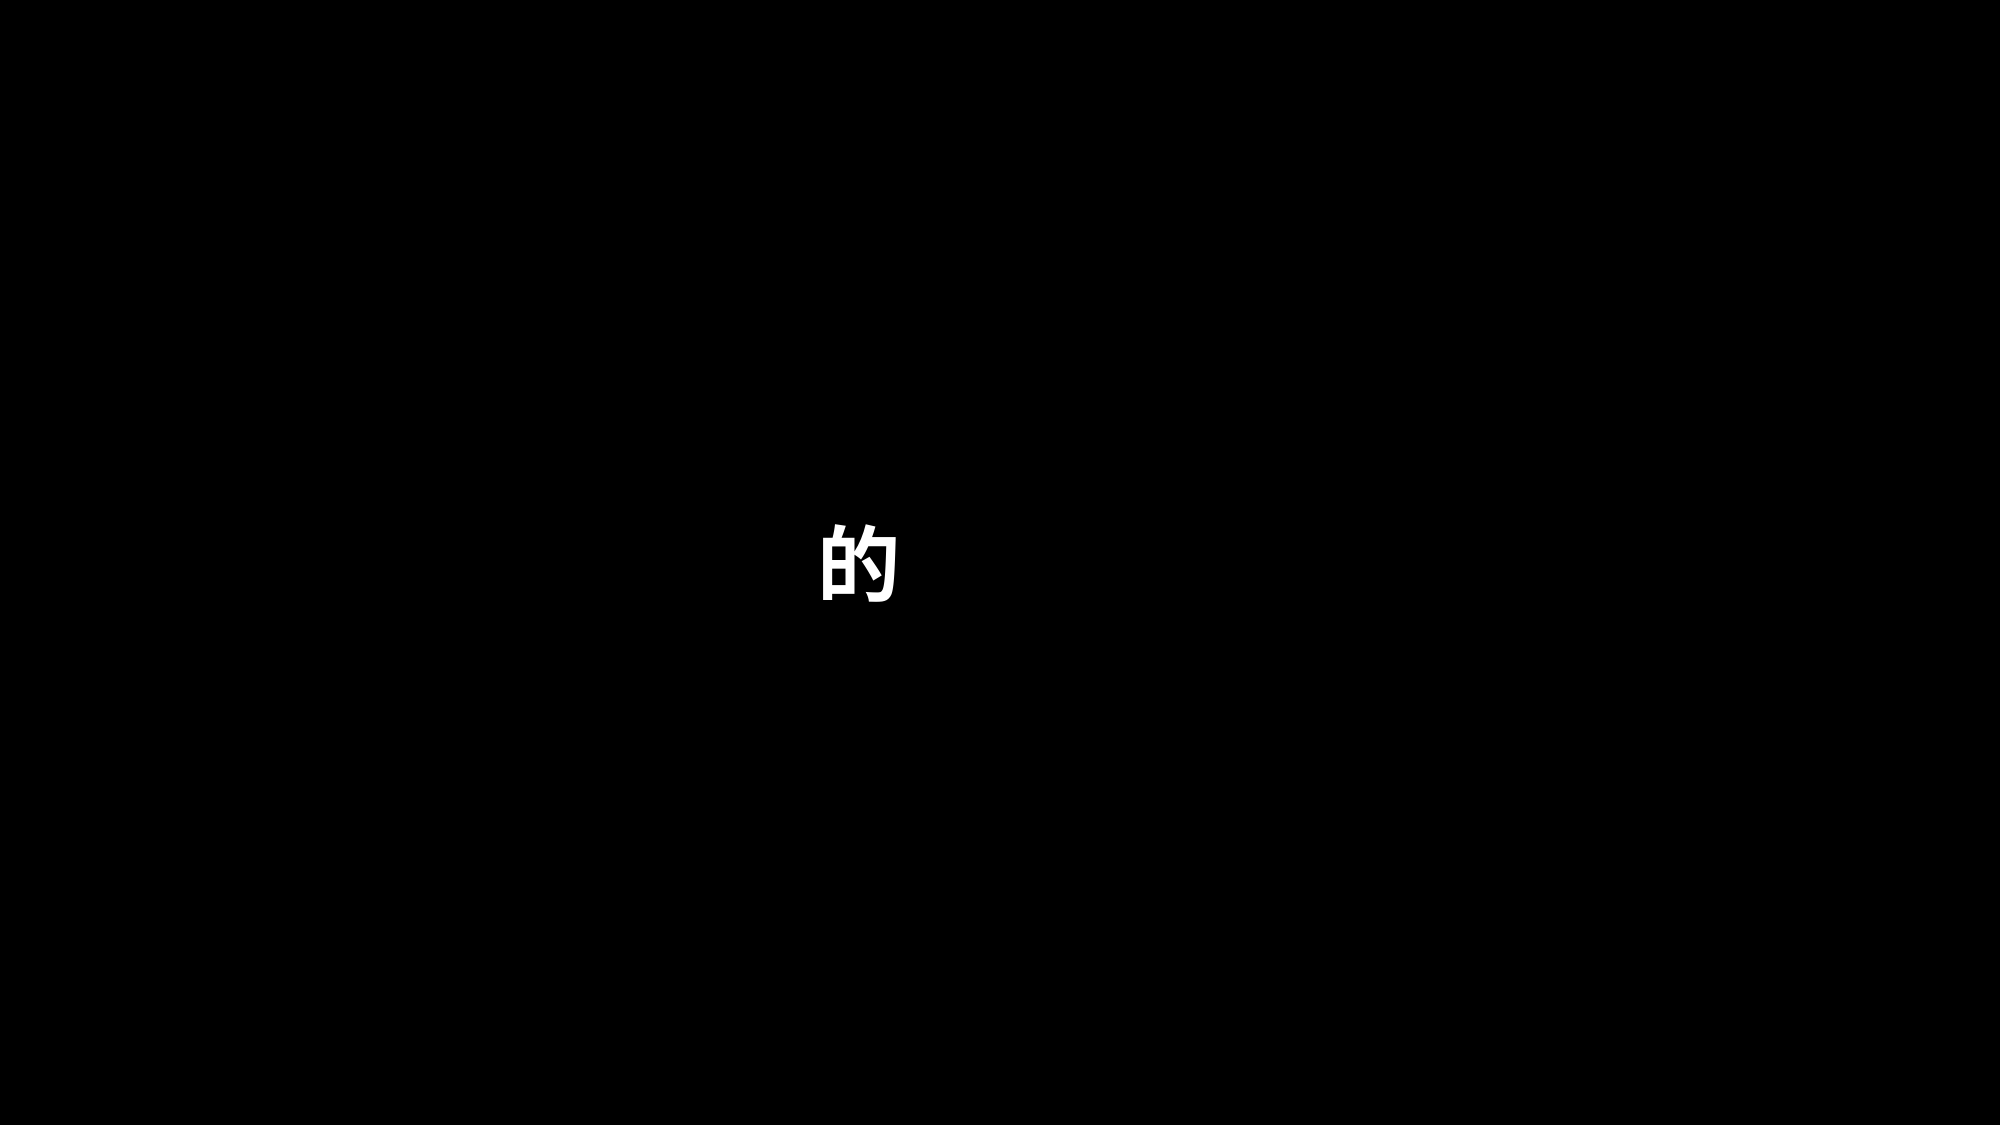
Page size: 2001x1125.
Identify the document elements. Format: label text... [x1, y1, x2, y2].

text_box 的 [803, 504, 1197, 620]
